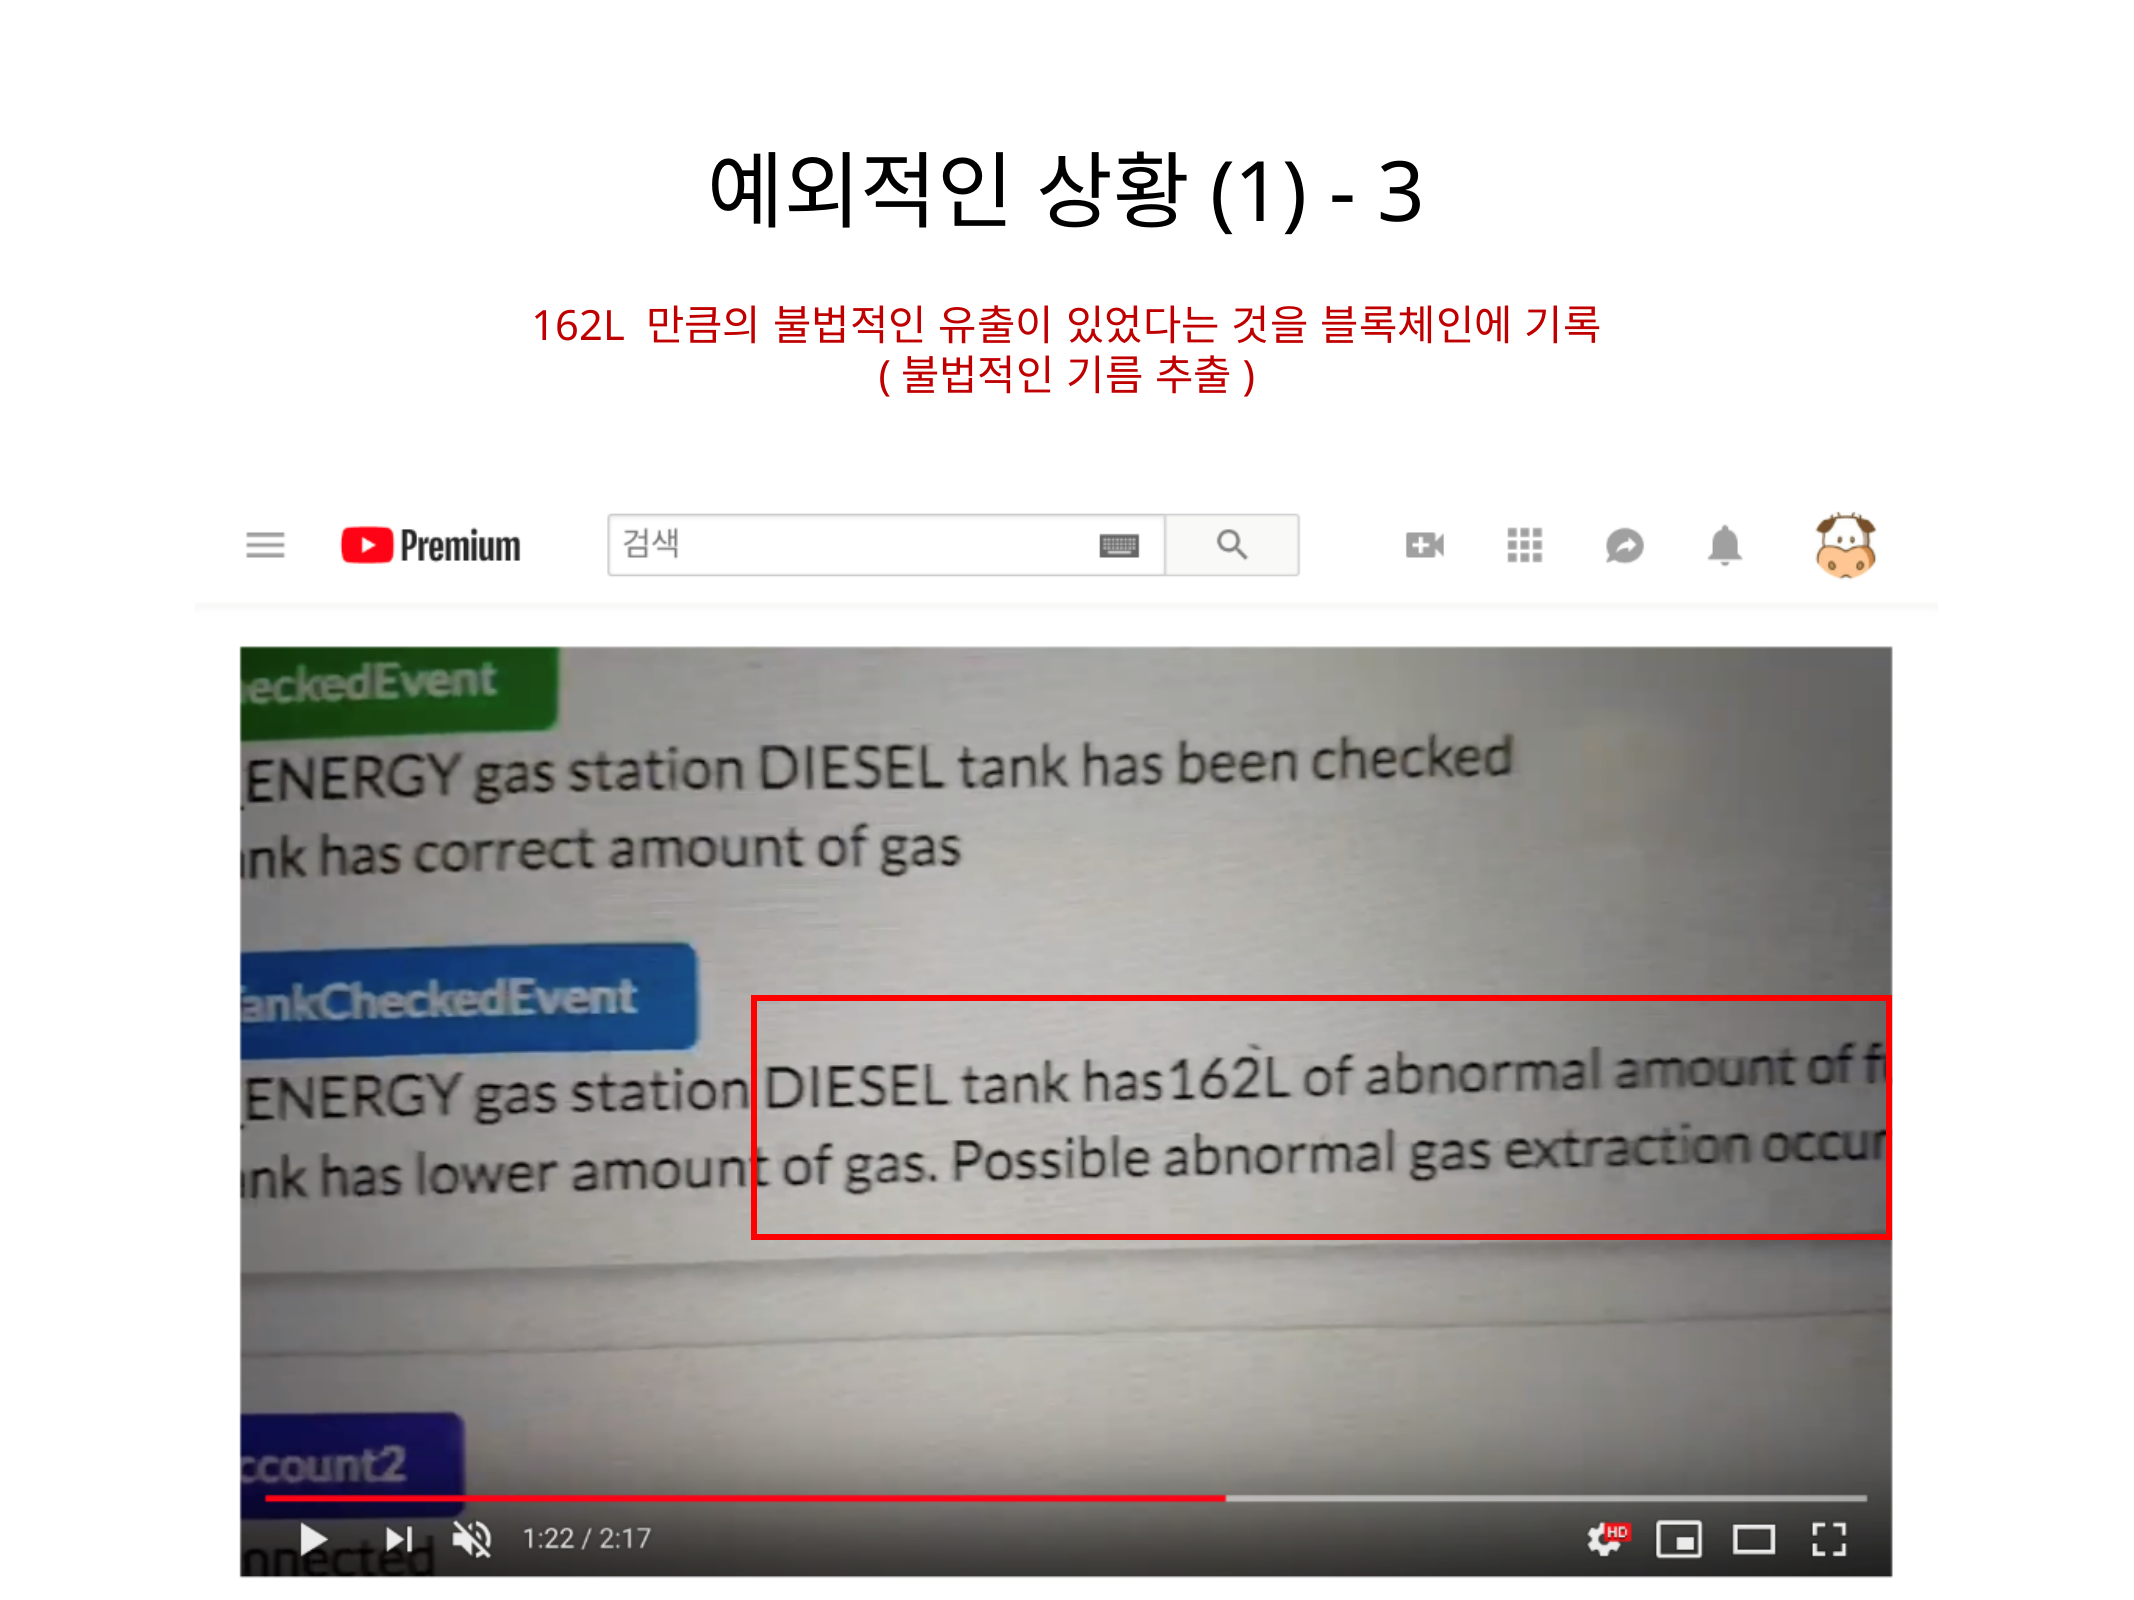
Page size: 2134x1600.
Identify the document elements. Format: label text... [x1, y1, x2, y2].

picture [195, 489, 1938, 1600]
text_box 162L 만큼의 불법적인 유출이 있었다는 것을 블록체인에 기록 (불법적인 기름 추출) [208, 263, 1925, 435]
text_box 예외적인 상황(1) - 3 [208, 102, 1925, 263]
